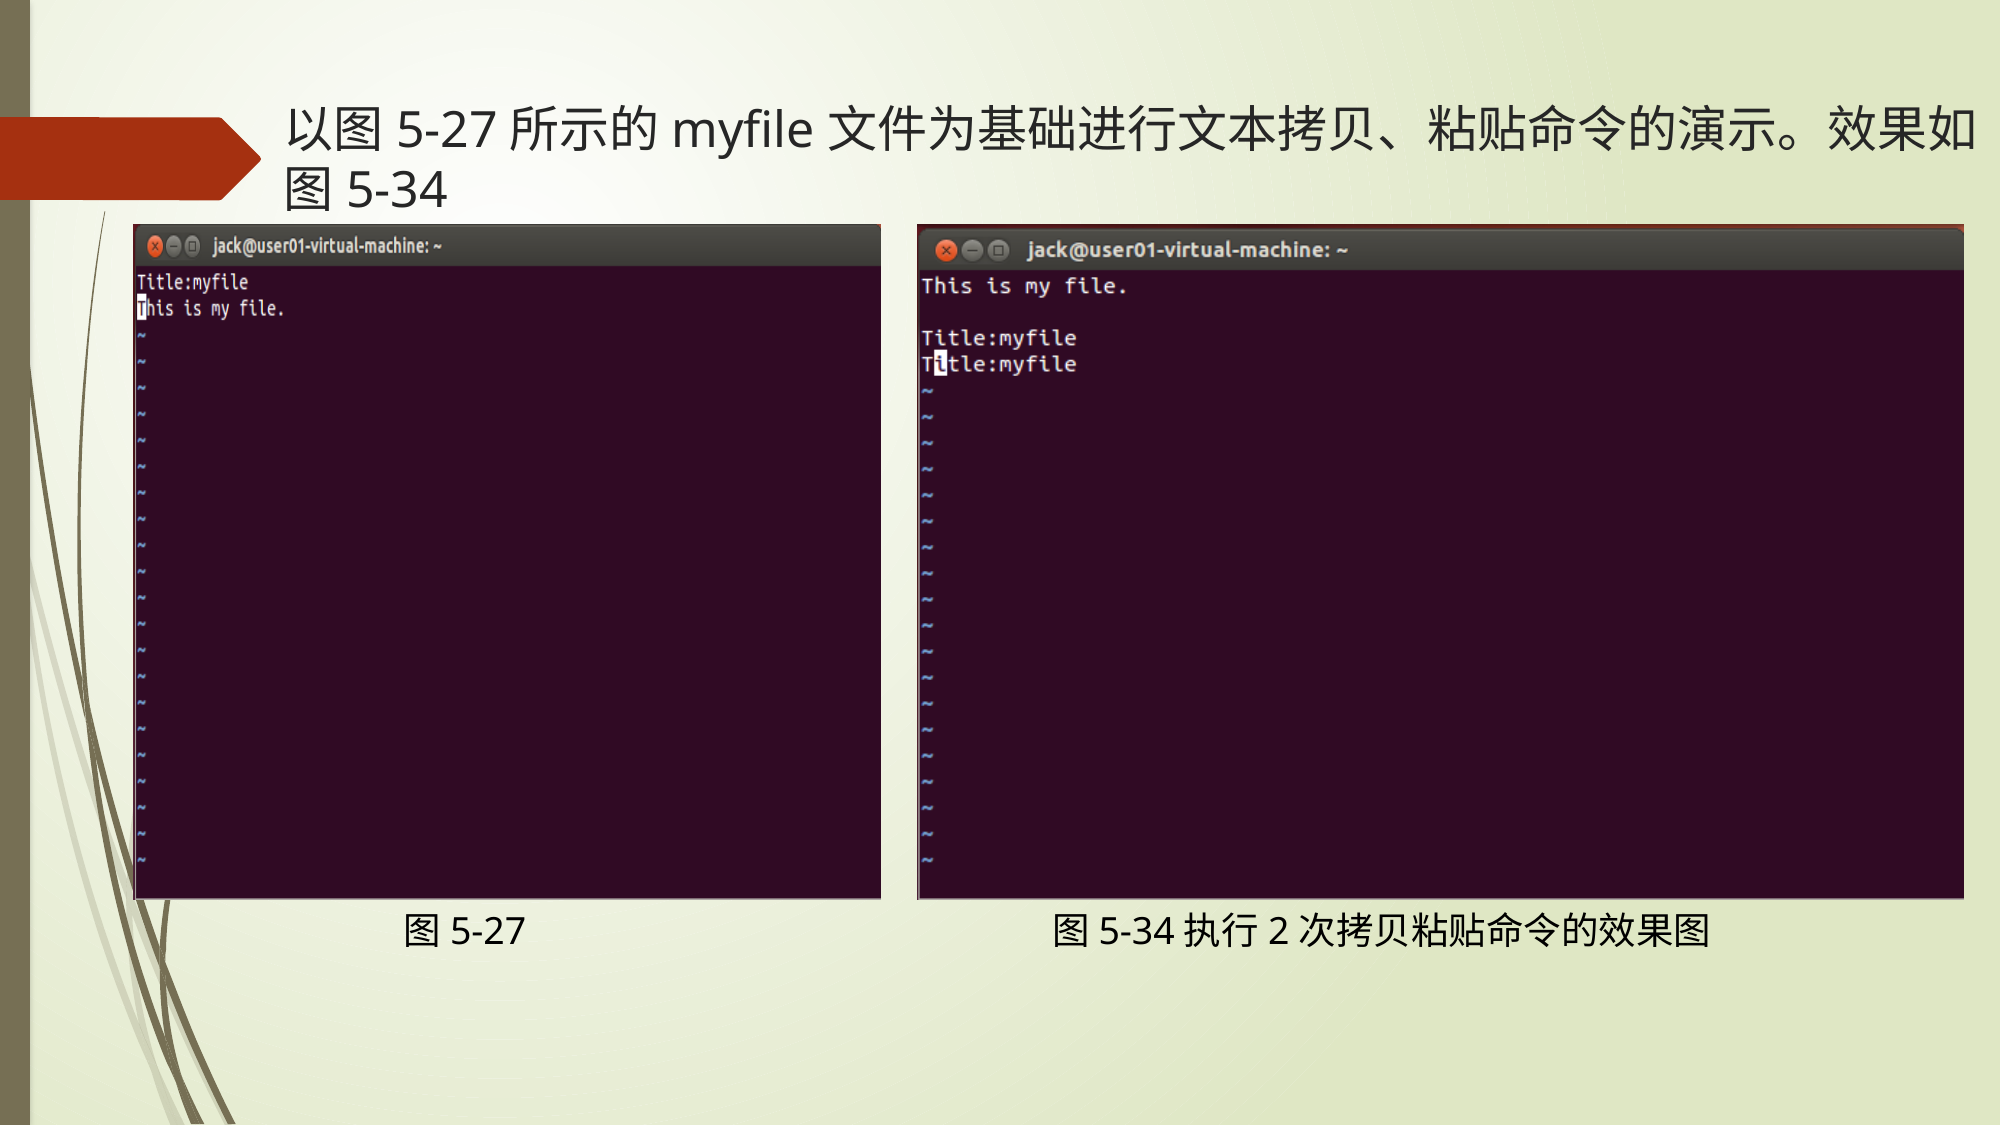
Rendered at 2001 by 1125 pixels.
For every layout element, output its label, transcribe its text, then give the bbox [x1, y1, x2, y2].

title 以图5-27所示的myfile文件为基础进行文本拷贝、粘贴命令的演示。效果如图5-34 [269, 89, 2000, 259]
picture [133, 224, 881, 901]
text_box 图5-27 [388, 909, 542, 960]
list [916, 224, 1964, 901]
text_box 图5-34执行2次拷贝粘贴命令的效果图 [1037, 909, 1726, 960]
